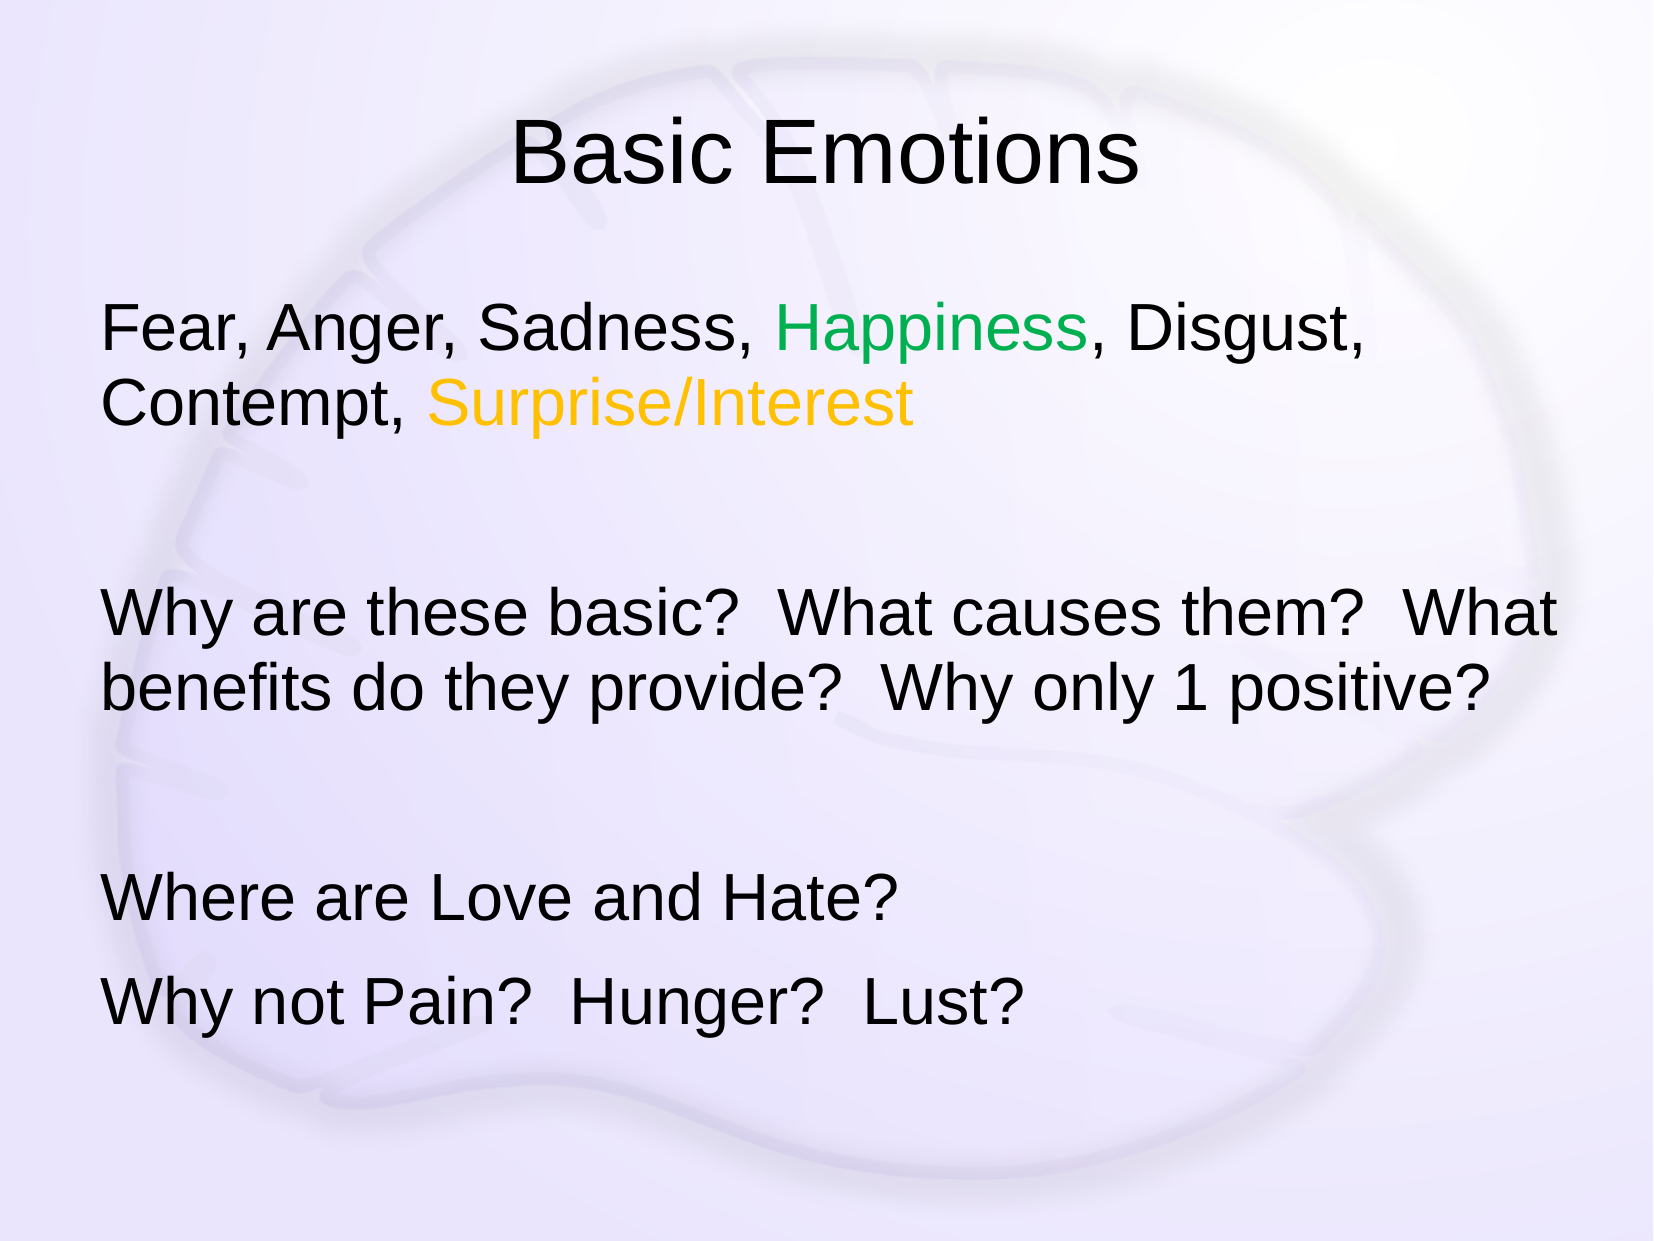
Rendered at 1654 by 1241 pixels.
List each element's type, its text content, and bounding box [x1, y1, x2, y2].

list Fear, Anger, Sadness, Happiness, Disgust, Contempt, Surprise/Interest Why are these basic? What causes them? What benefits do they provide? Why only 1 positive? Where are Love and Hate? Why not Pain? Hunger? Lust? [82, 290, 1571, 1110]
title Basic Emotions [82, 49, 1571, 257]
picture [0, 0, 1654, 1241]
